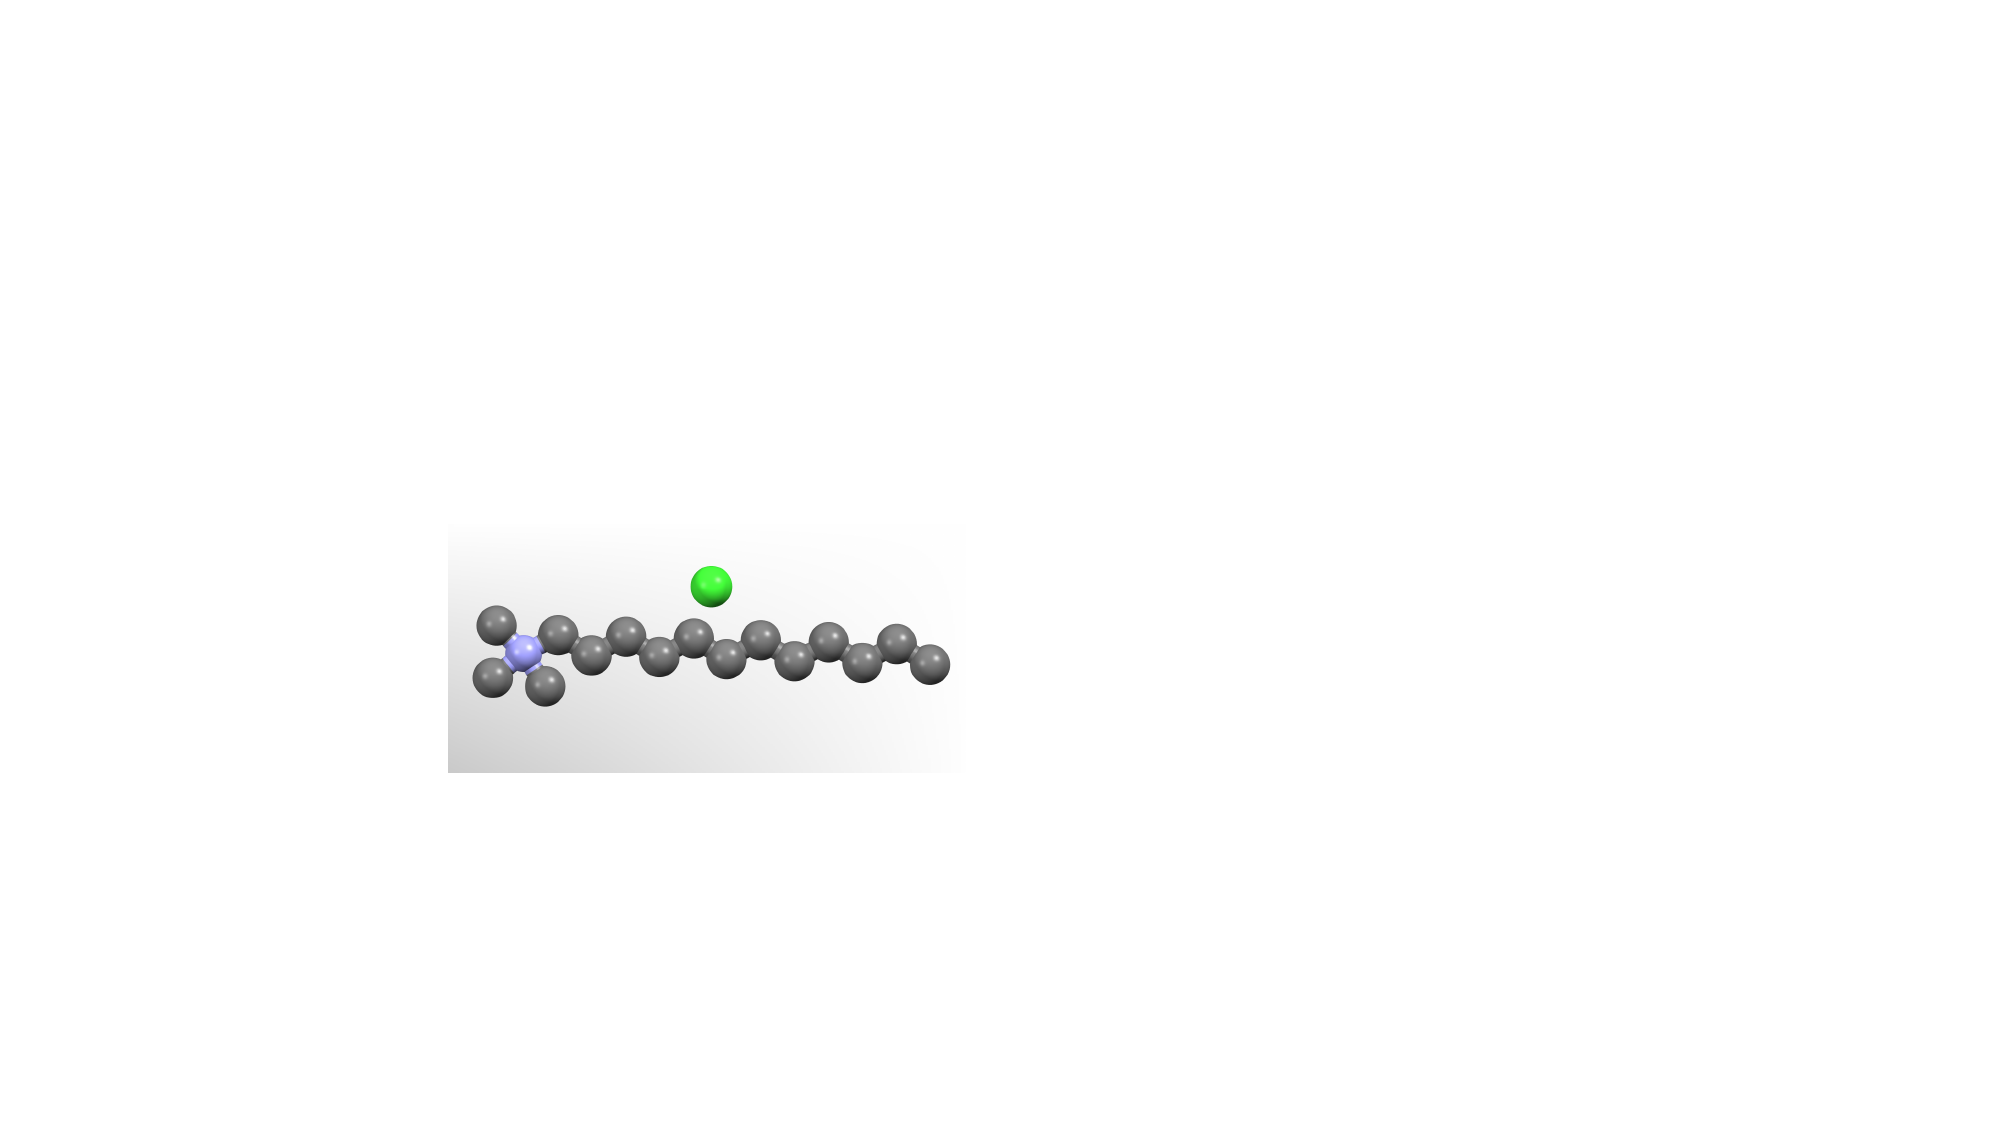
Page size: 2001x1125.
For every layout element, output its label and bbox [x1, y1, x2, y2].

picture [448, 524, 966, 774]
